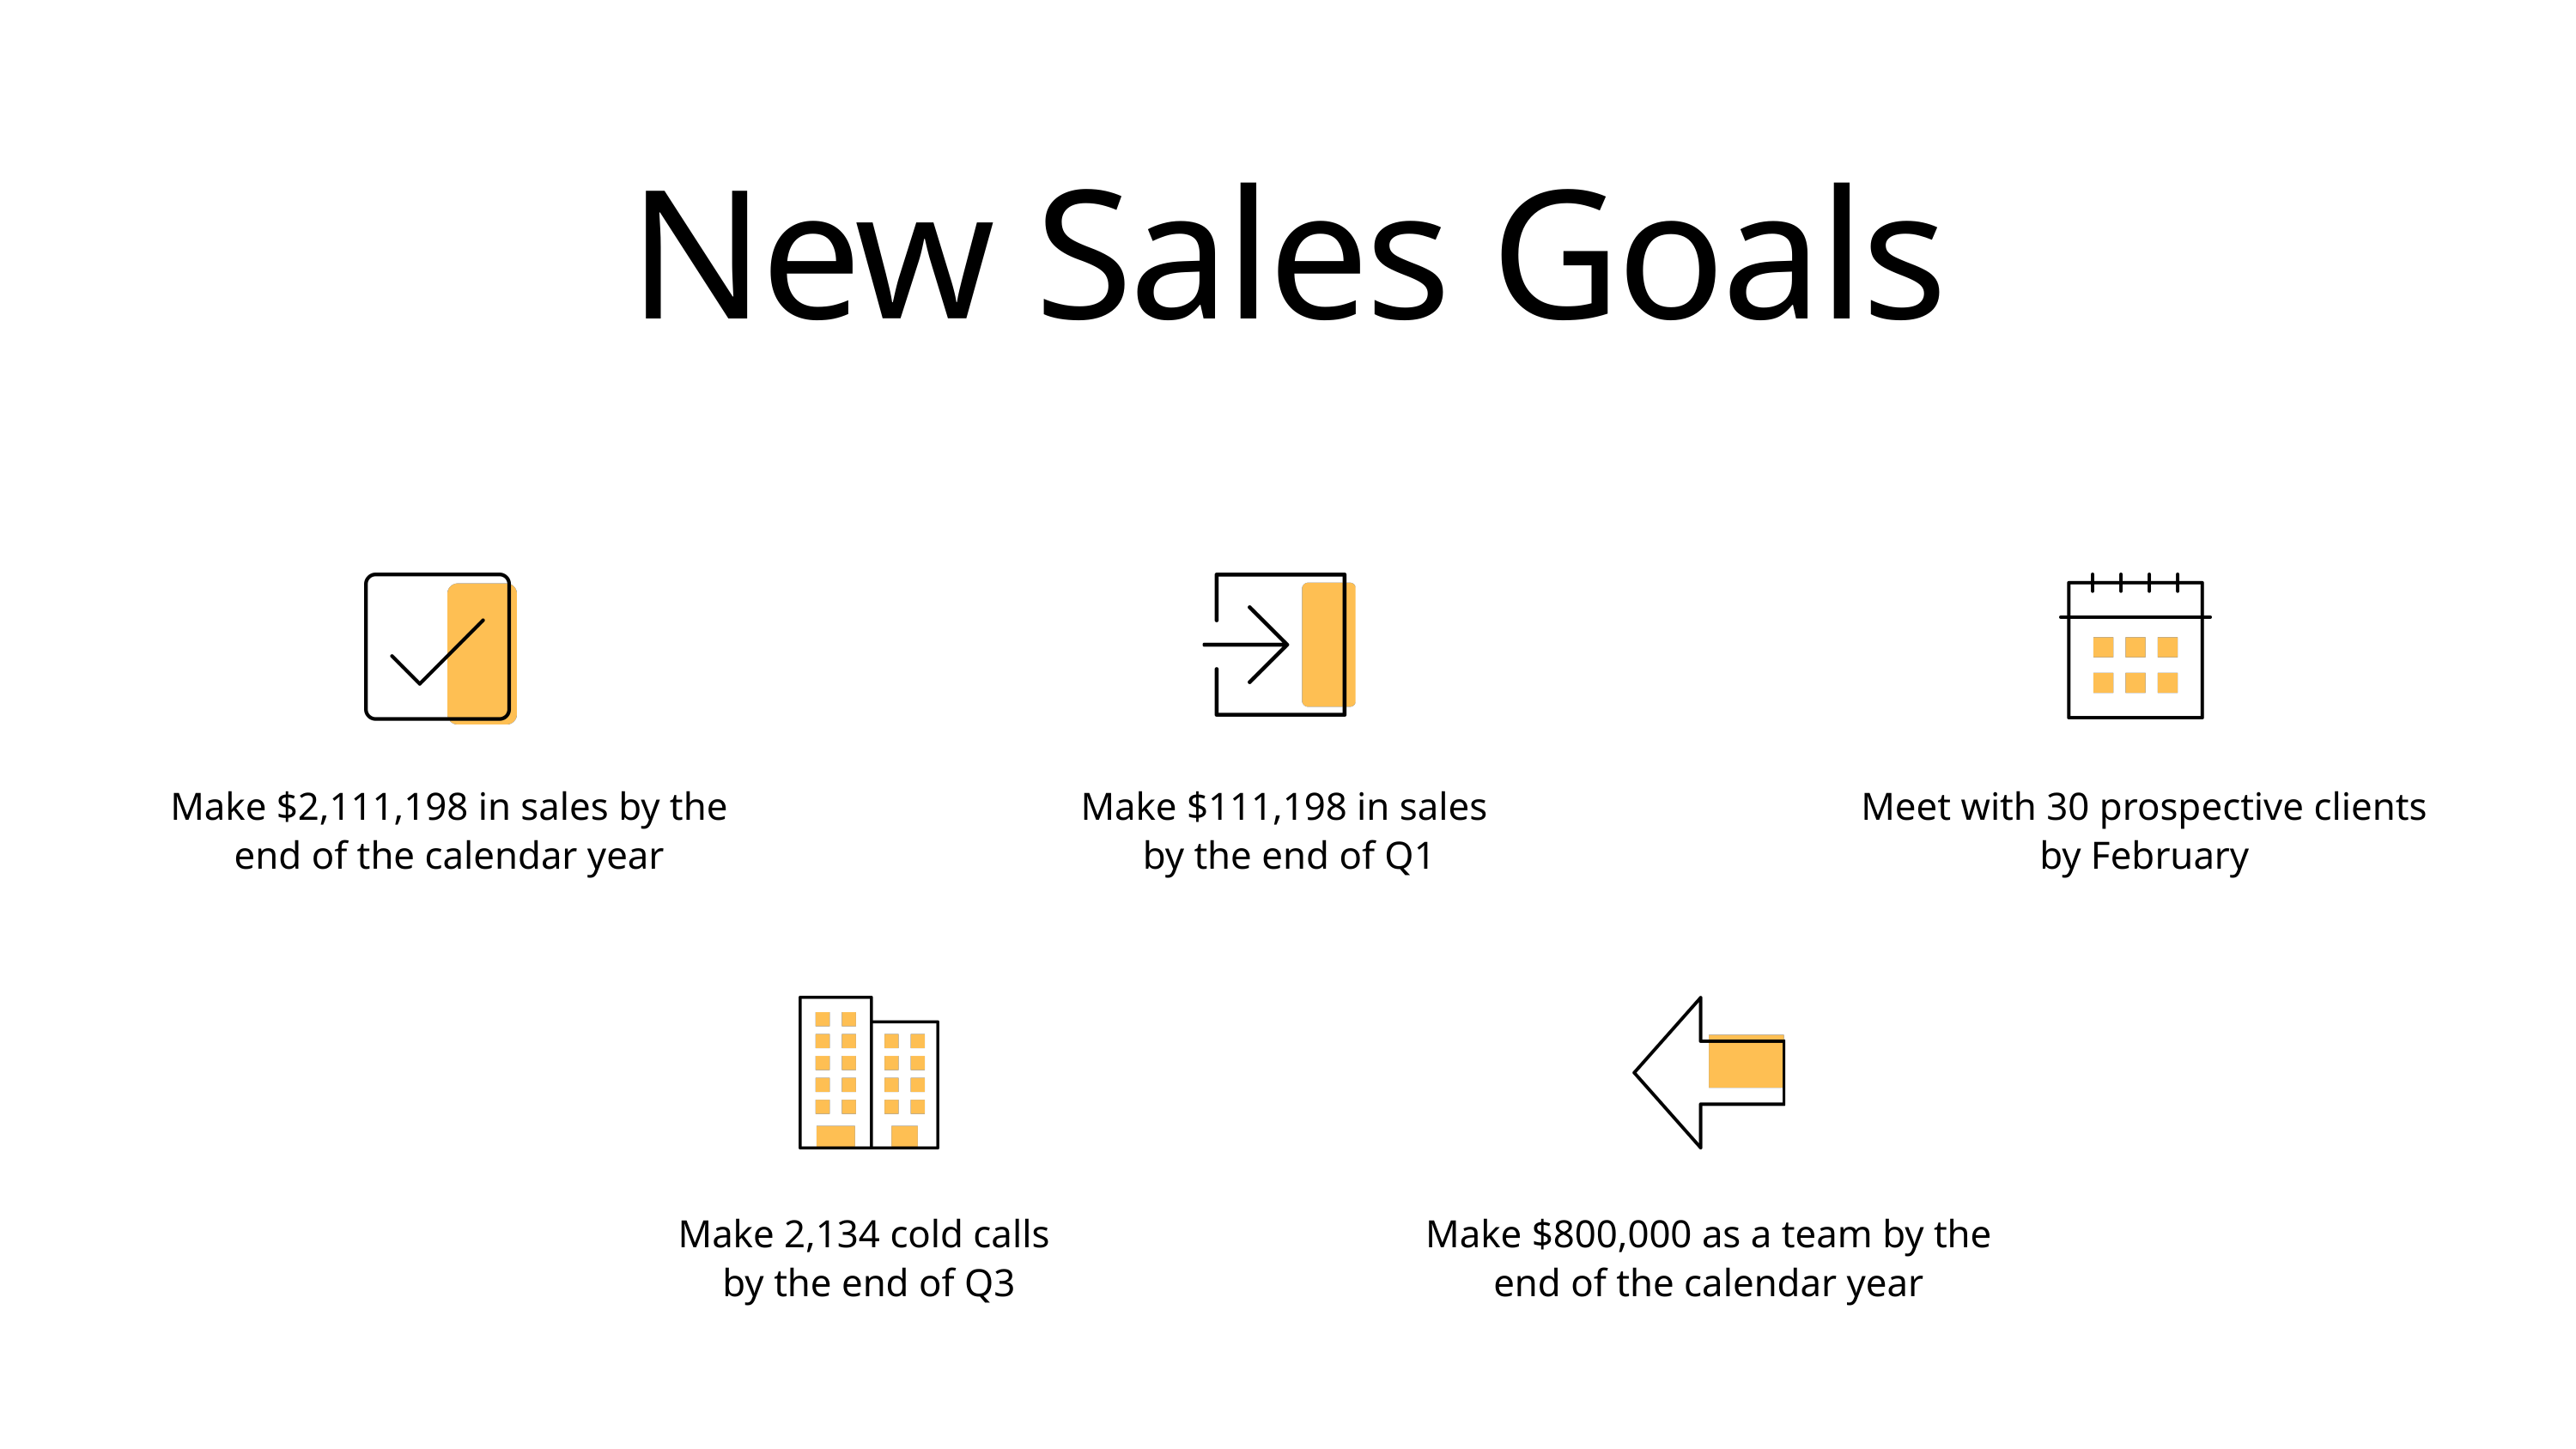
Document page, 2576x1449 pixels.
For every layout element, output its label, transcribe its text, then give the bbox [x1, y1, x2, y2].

text_box [1632, 996, 1786, 1149]
text_box [364, 573, 517, 724]
text_box Make $800,000 as a team by the end of the calendar year [1404, 1206, 2014, 1305]
text_box Make $2,111,198 in sales by the end of the calendar year [144, 779, 754, 877]
text_box [2059, 573, 2213, 719]
text_box Make 2,134 cold calls by the end of Q3 [565, 1206, 1173, 1305]
text_box Make $111,198 in sales by the end of Q1 [984, 779, 1594, 877]
text_box [1202, 573, 1356, 717]
text_box Meet with 30 prospective clients by February [1856, 779, 2433, 877]
text_box New Sales Goals [281, 158, 2295, 355]
text_box [799, 996, 939, 1149]
